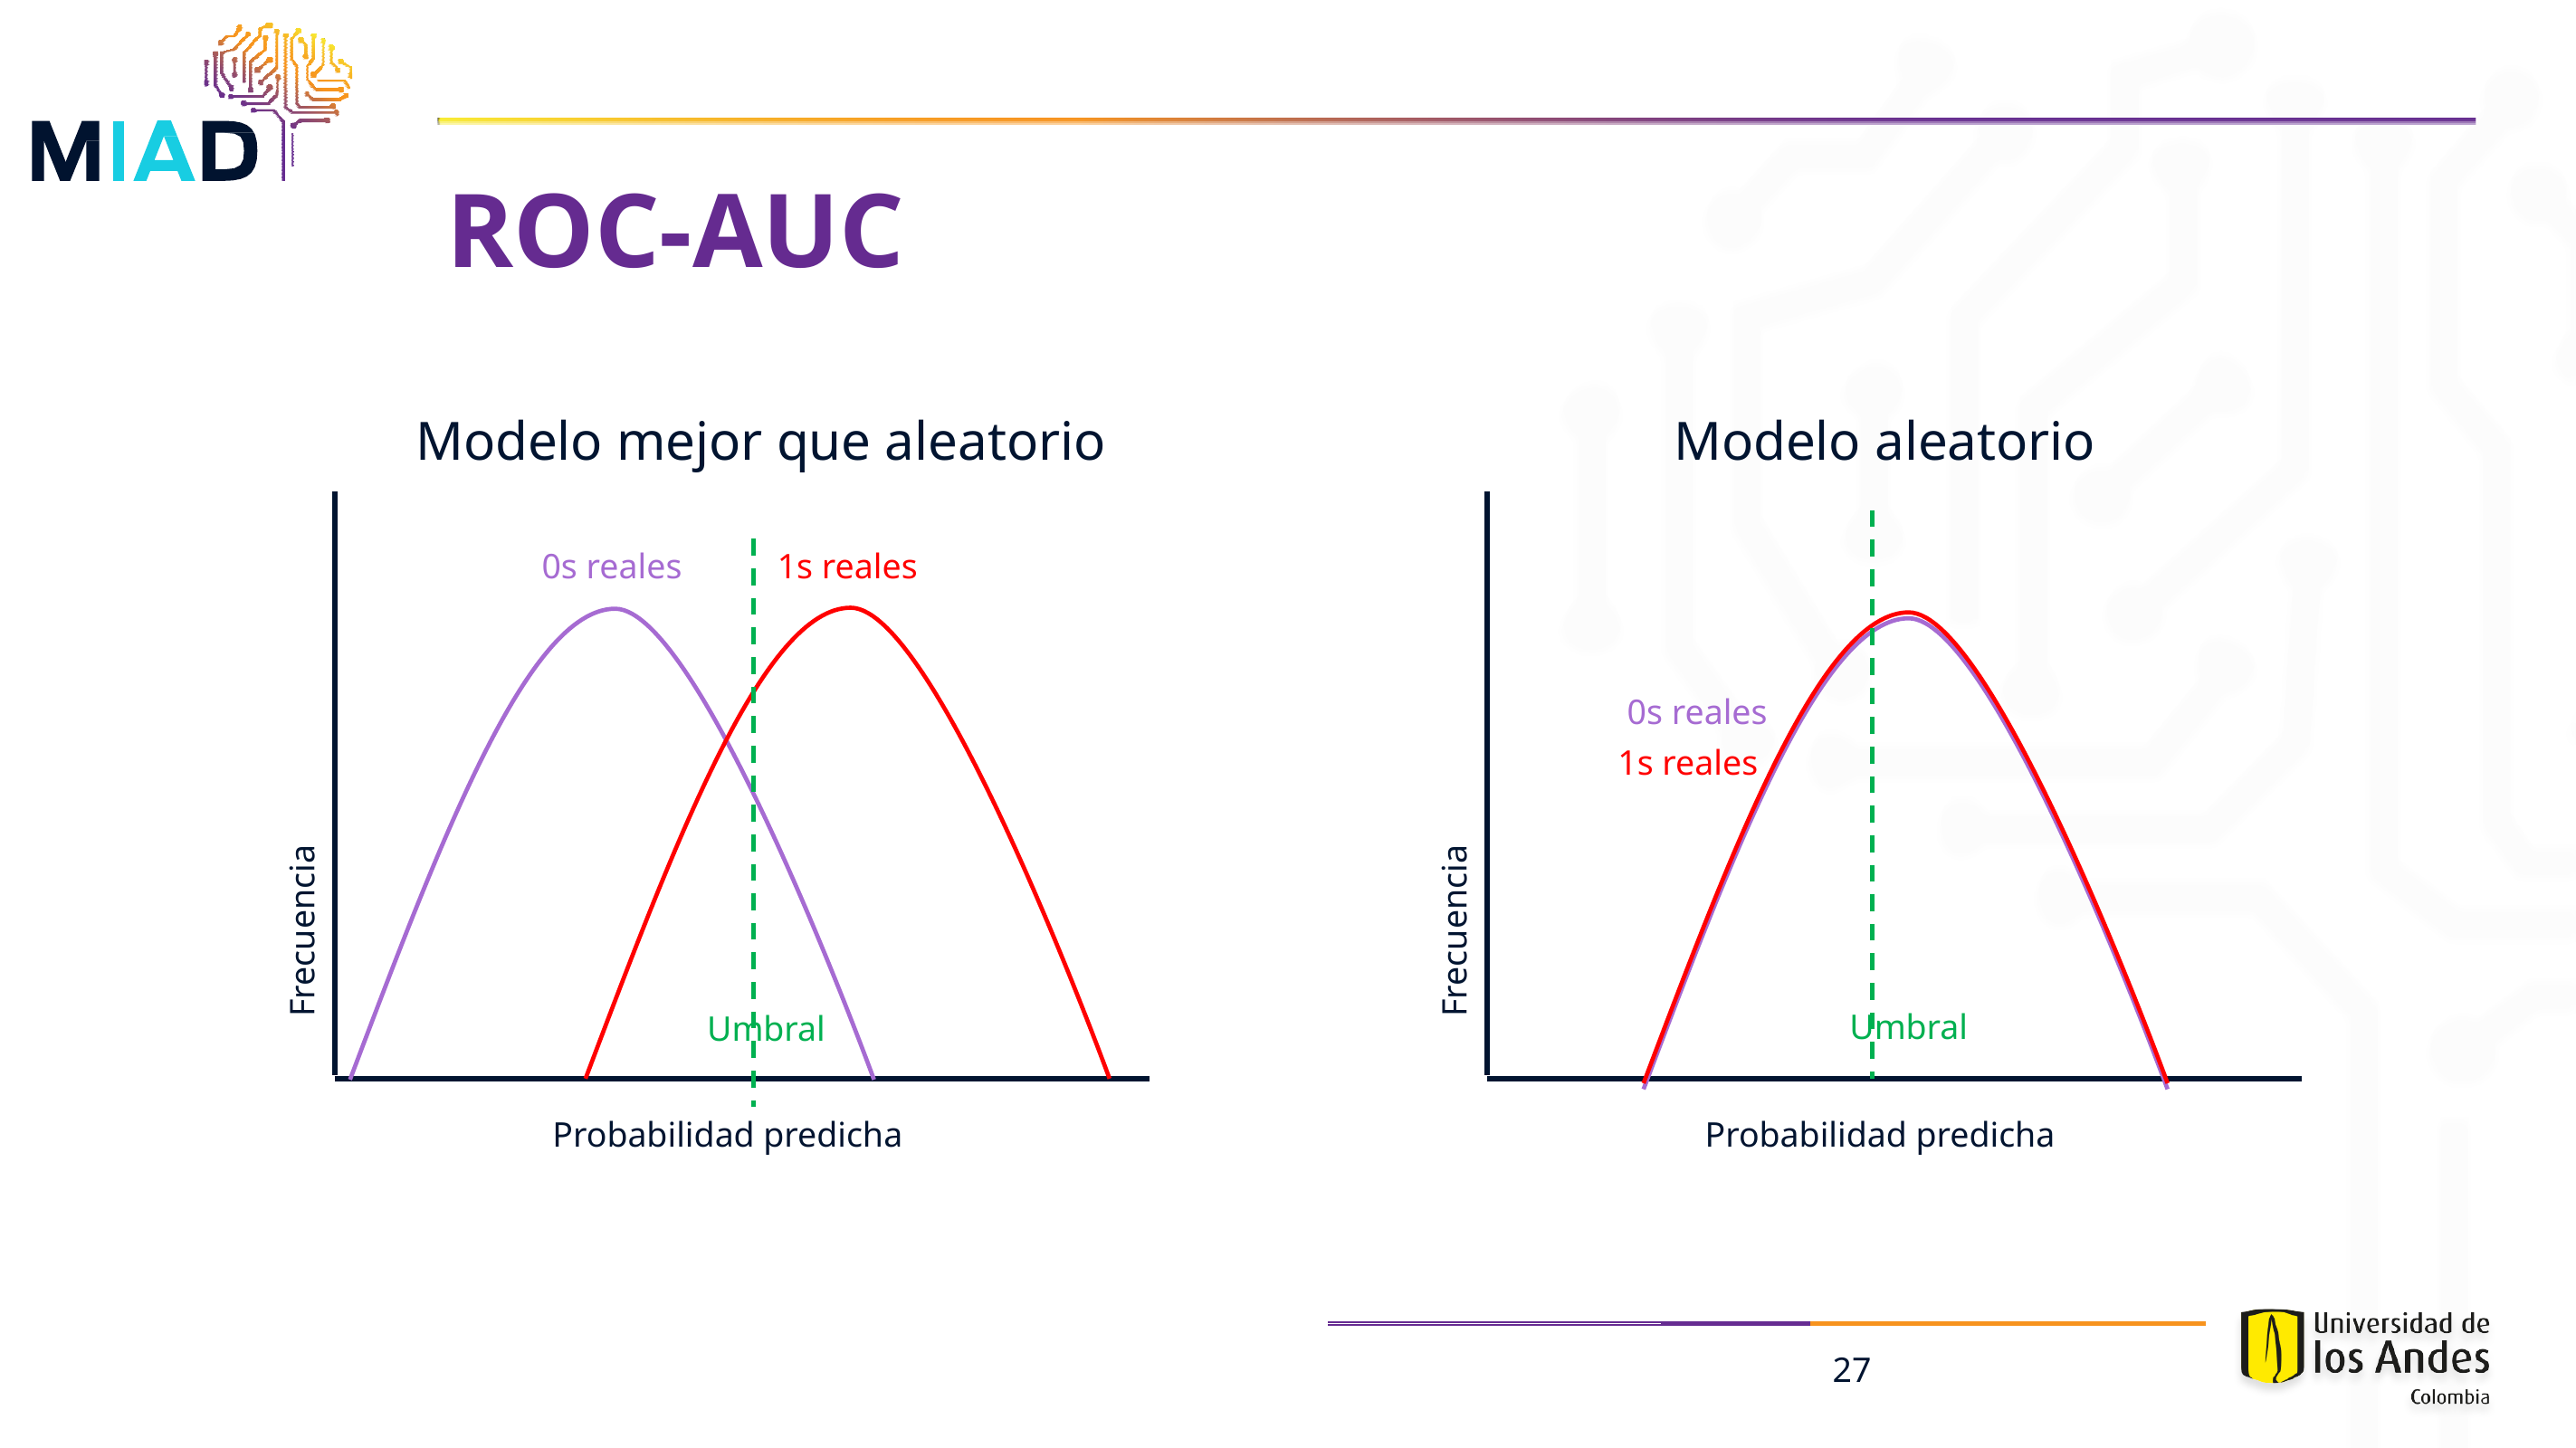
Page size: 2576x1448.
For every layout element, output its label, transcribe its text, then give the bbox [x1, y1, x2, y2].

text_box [273, 446, 1150, 1162]
text_box Modelo mejor que aleatorio [402, 400, 1150, 446]
slide_number 27 [1818, 1342, 2399, 1420]
picture [437, 7, 2576, 1448]
text_box ROC-AUC [433, 172, 2191, 331]
picture [204, 23, 353, 181]
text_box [1426, 446, 2303, 1162]
text_box Modelo aleatorio [1660, 400, 2254, 446]
